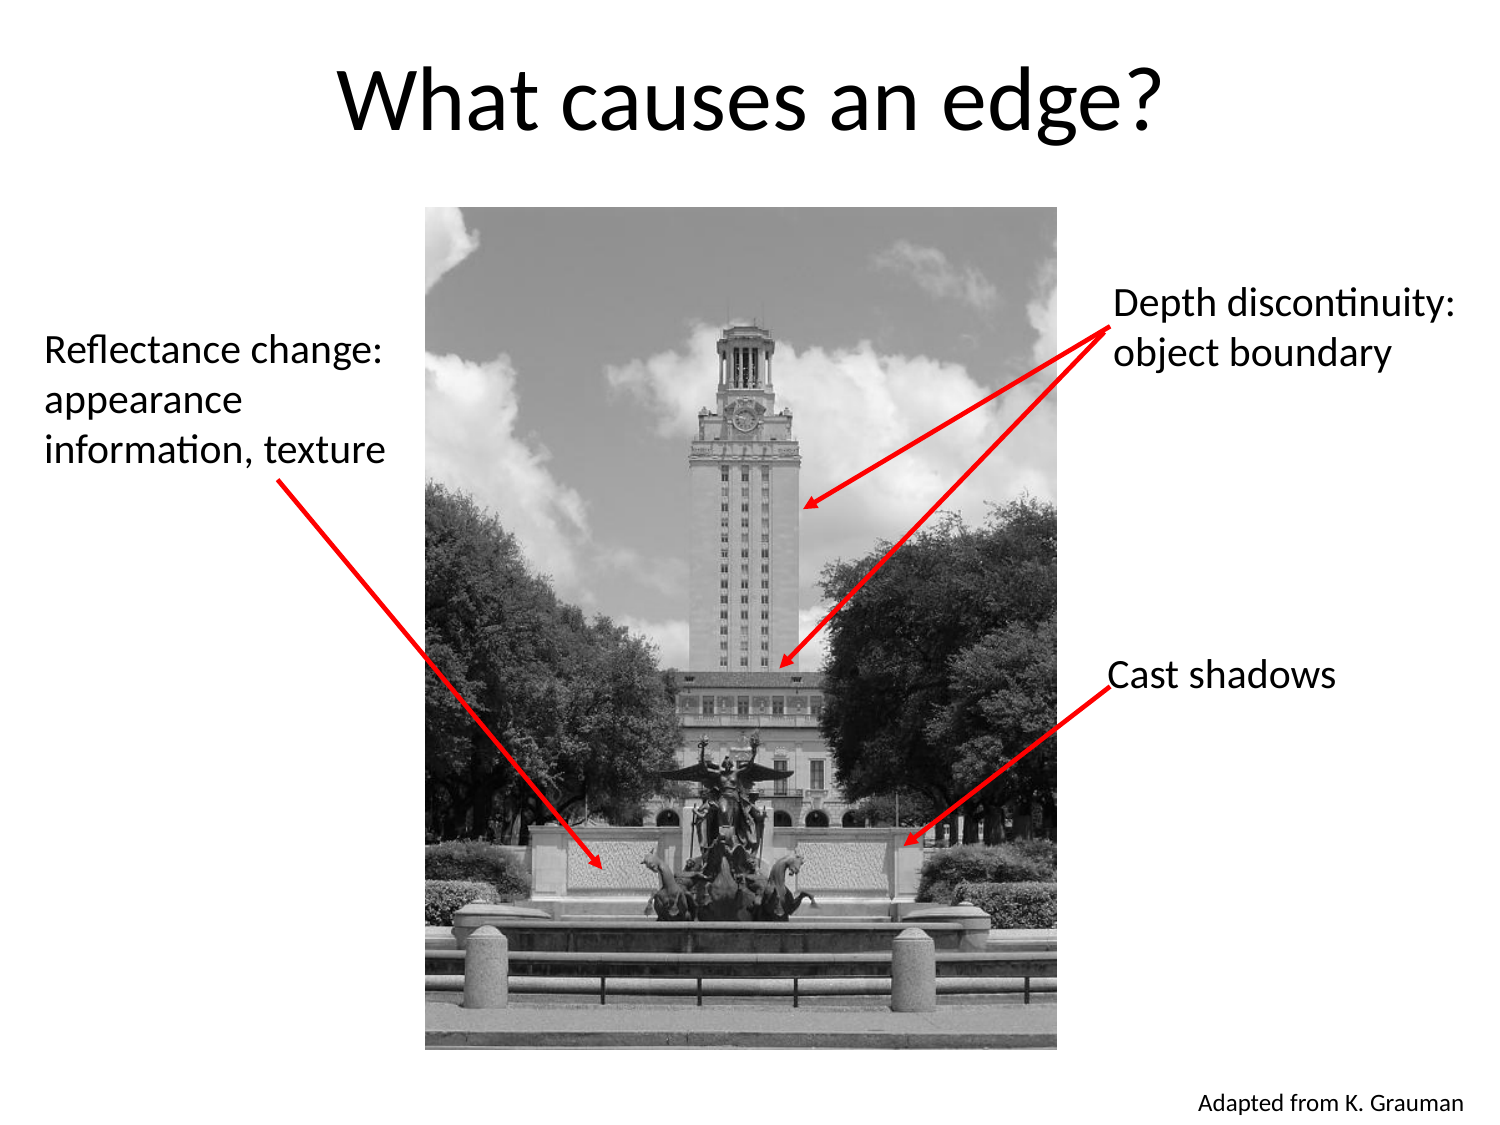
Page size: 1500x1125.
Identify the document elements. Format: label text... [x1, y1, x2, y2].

text_box Cast shadows [1092, 639, 1500, 705]
title What causes an edge? [76, 0, 1427, 188]
text_box Reflectance change: appearance information, texture [29, 314, 419, 480]
picture [424, 207, 1057, 1050]
text_box Adapted from K. Grauman [1183, 1079, 1500, 1124]
text_box Depth discontinuity: object boundary [1098, 267, 1500, 382]
